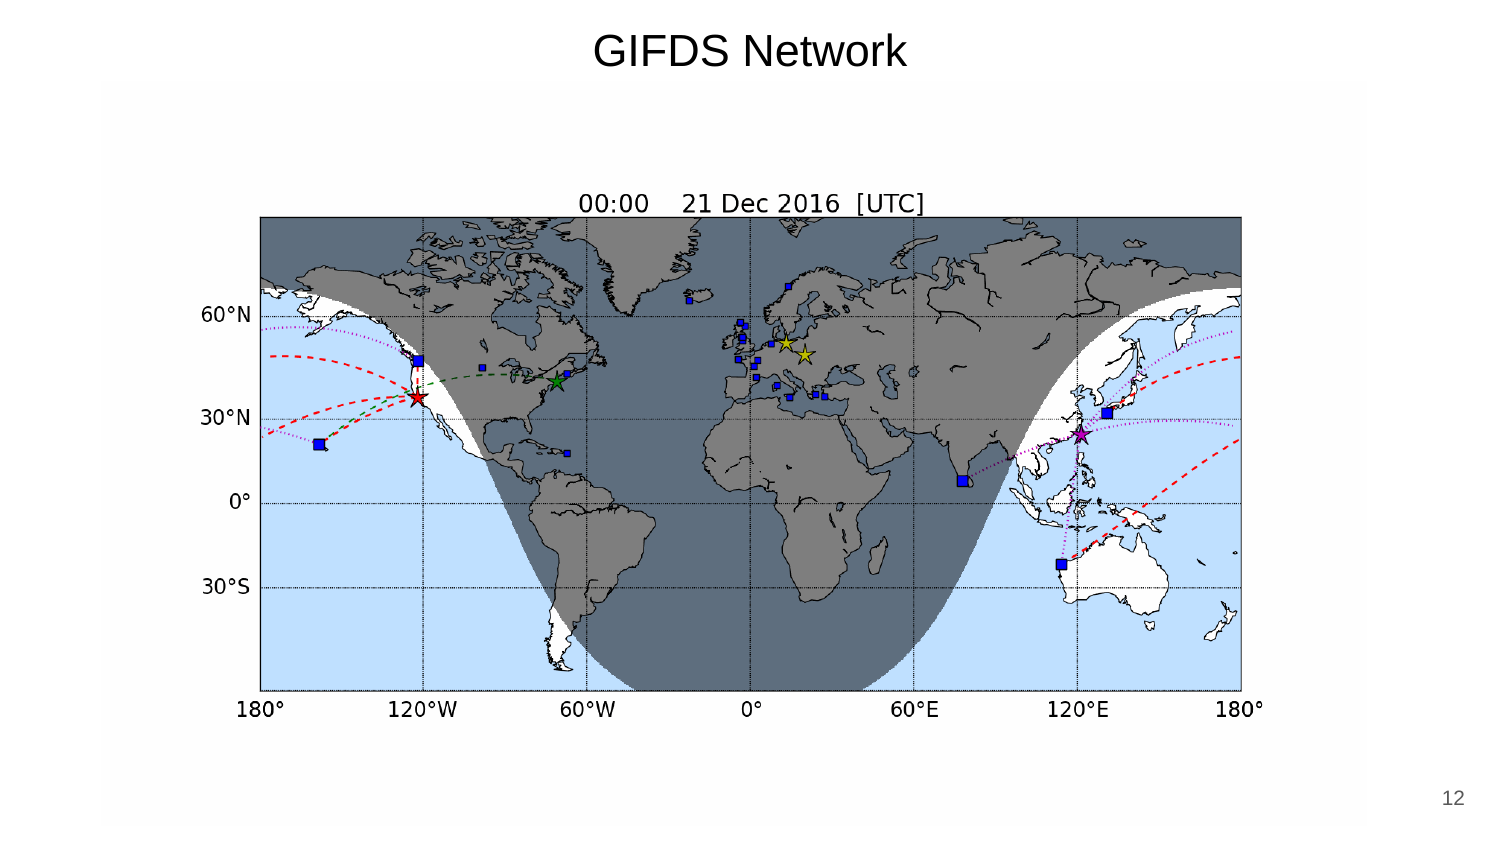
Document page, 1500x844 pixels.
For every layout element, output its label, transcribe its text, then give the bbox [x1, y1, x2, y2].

title GIFDS Network [51, 6, 1449, 91]
slide_number 12 [1389, 764, 1480, 830]
picture [101, 81, 1368, 827]
